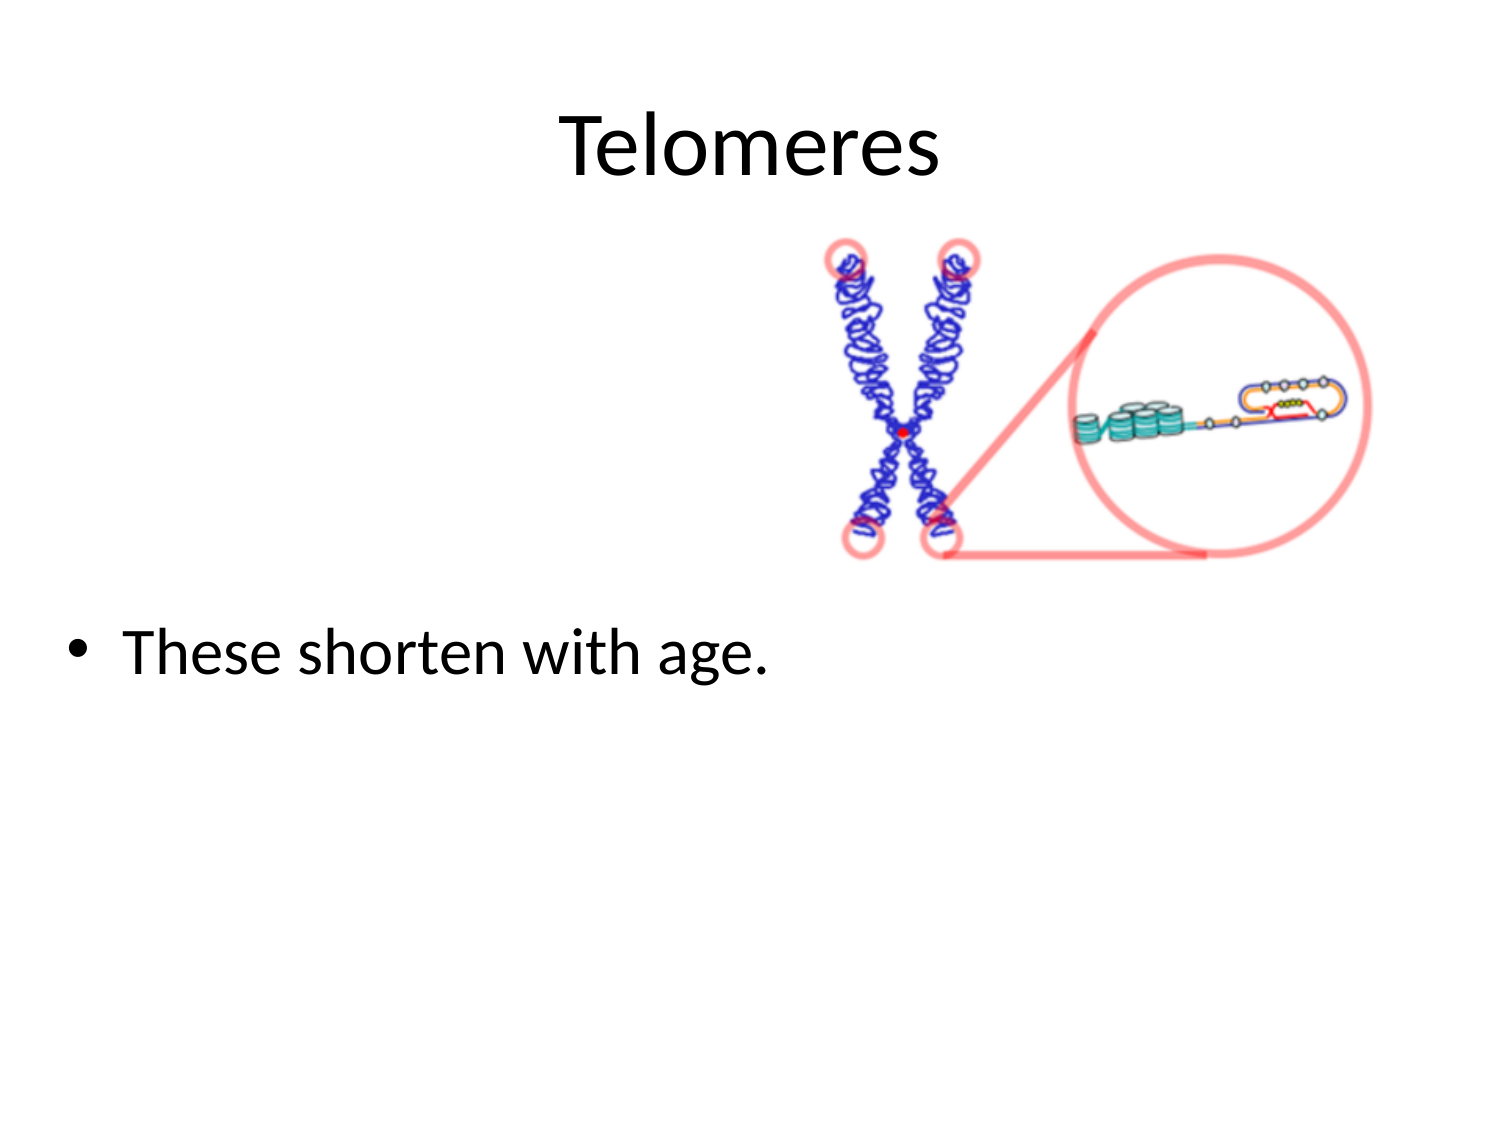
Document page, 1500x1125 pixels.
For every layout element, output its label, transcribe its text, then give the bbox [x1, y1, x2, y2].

list These shorten with age. [51, 600, 1402, 1005]
title Telomeres [75, 45, 1425, 233]
picture [812, 232, 1402, 582]
